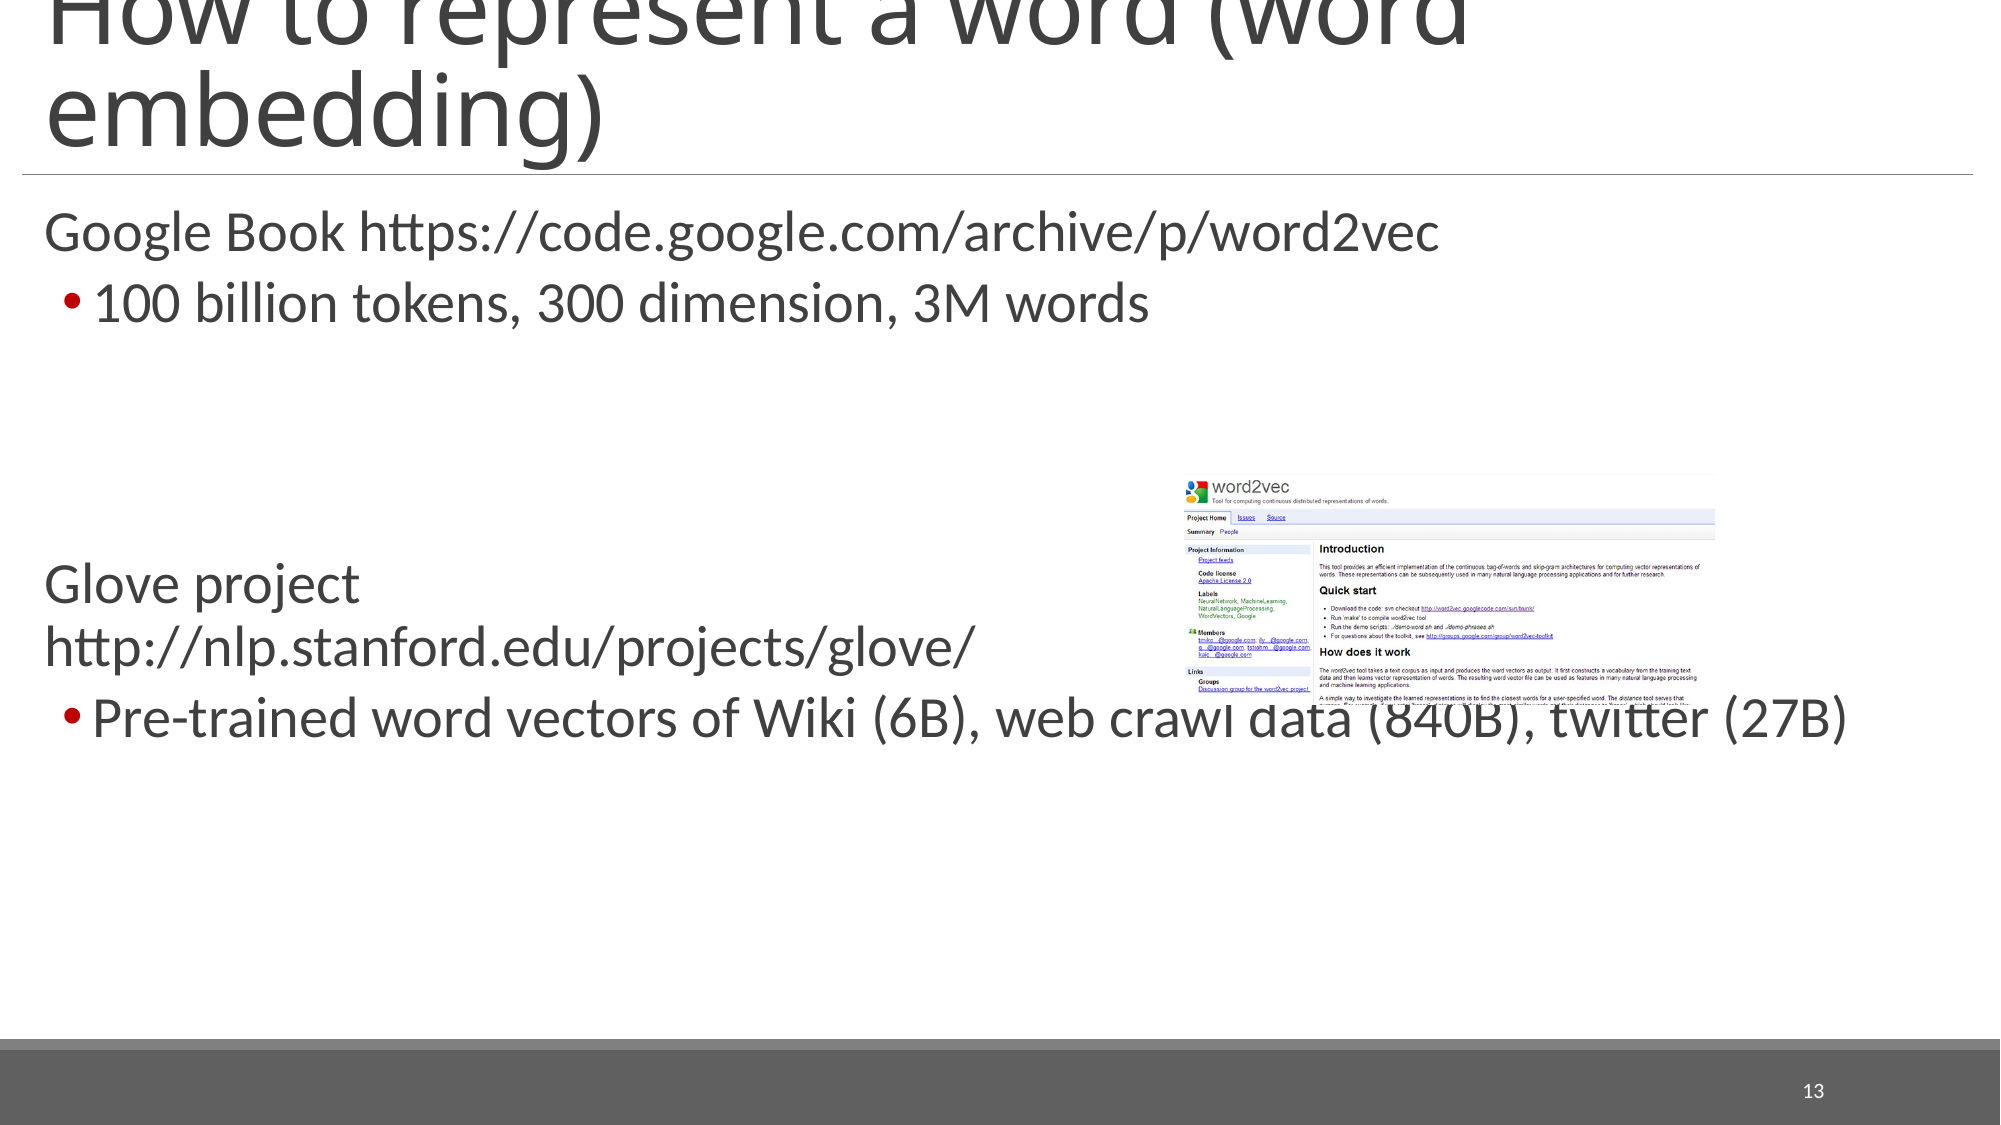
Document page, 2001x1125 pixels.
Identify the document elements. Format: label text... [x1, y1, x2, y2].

picture [1183, 473, 1715, 706]
slide_number 13 [1624, 1059, 1840, 1120]
list Google Book https://code.google.com/archive/p/word2vec 100 billion tokens, 300 dimension, 3M words Glove project http://nlp.stanford.edu/projects/glove/ Pre-trained word vectors of Wiki (6B), web crawl data (840B), twitter (27B) [29, 193, 1969, 1030]
title How to represent a word (word embedding) [29, 43, 1969, 175]
